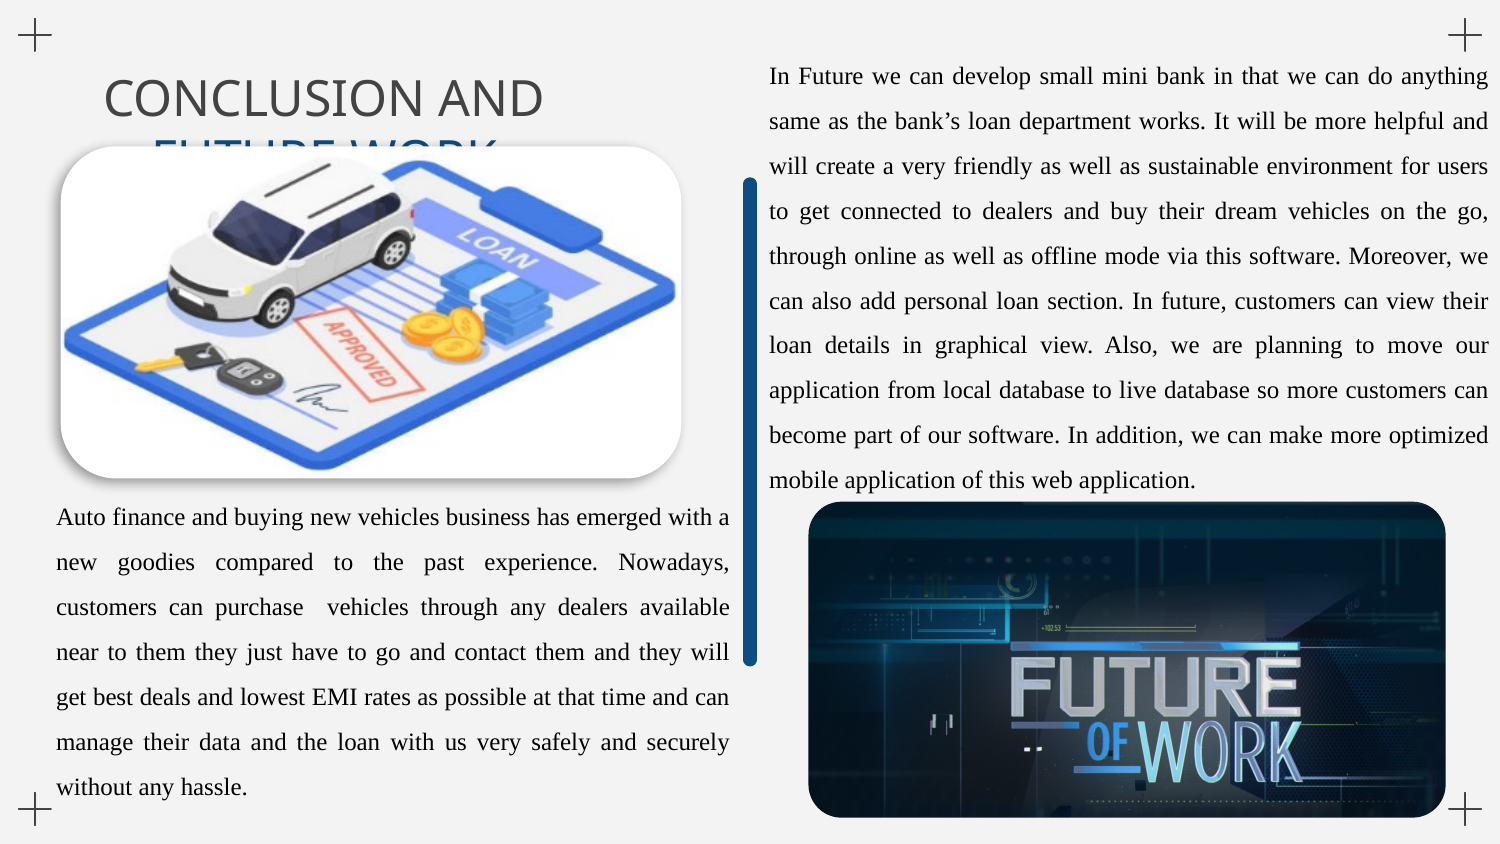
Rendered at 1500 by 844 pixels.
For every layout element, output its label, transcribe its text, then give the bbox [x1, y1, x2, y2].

text_box CONCLUSION AND FUTURE WORK [13, 51, 635, 147]
text_box [806, 499, 1448, 820]
picture [60, 146, 682, 479]
text_box Auto finance and buying new vehicles business has emerged with a new goodies compared to the past experience. Nowadays, customers can purchase vehicles through any dealers available near to them they just have to go and contact them and they will get best deals and lowest EMI rates as possible at that time and can manage their data and the loan with us very safely and securely without any hassle. [41, 478, 746, 808]
text_box In Future we can develop small mini bank in that we can do anything same as the bank’s loan department works. It will be more helpful and will create a very friendly as well as sustainable environment for users to get connected to dealers and buy their dream vehicles on the go, through online as well as offline mode via this software. Moreover, we can also add personal loan section. In future, customers can view their loan details in graphical view. Also, we are planning to move our application from local database to live database so more customers can become part of our software. In addition, we can make more optimized mobile application of this web application. [754, 37, 1500, 501]
